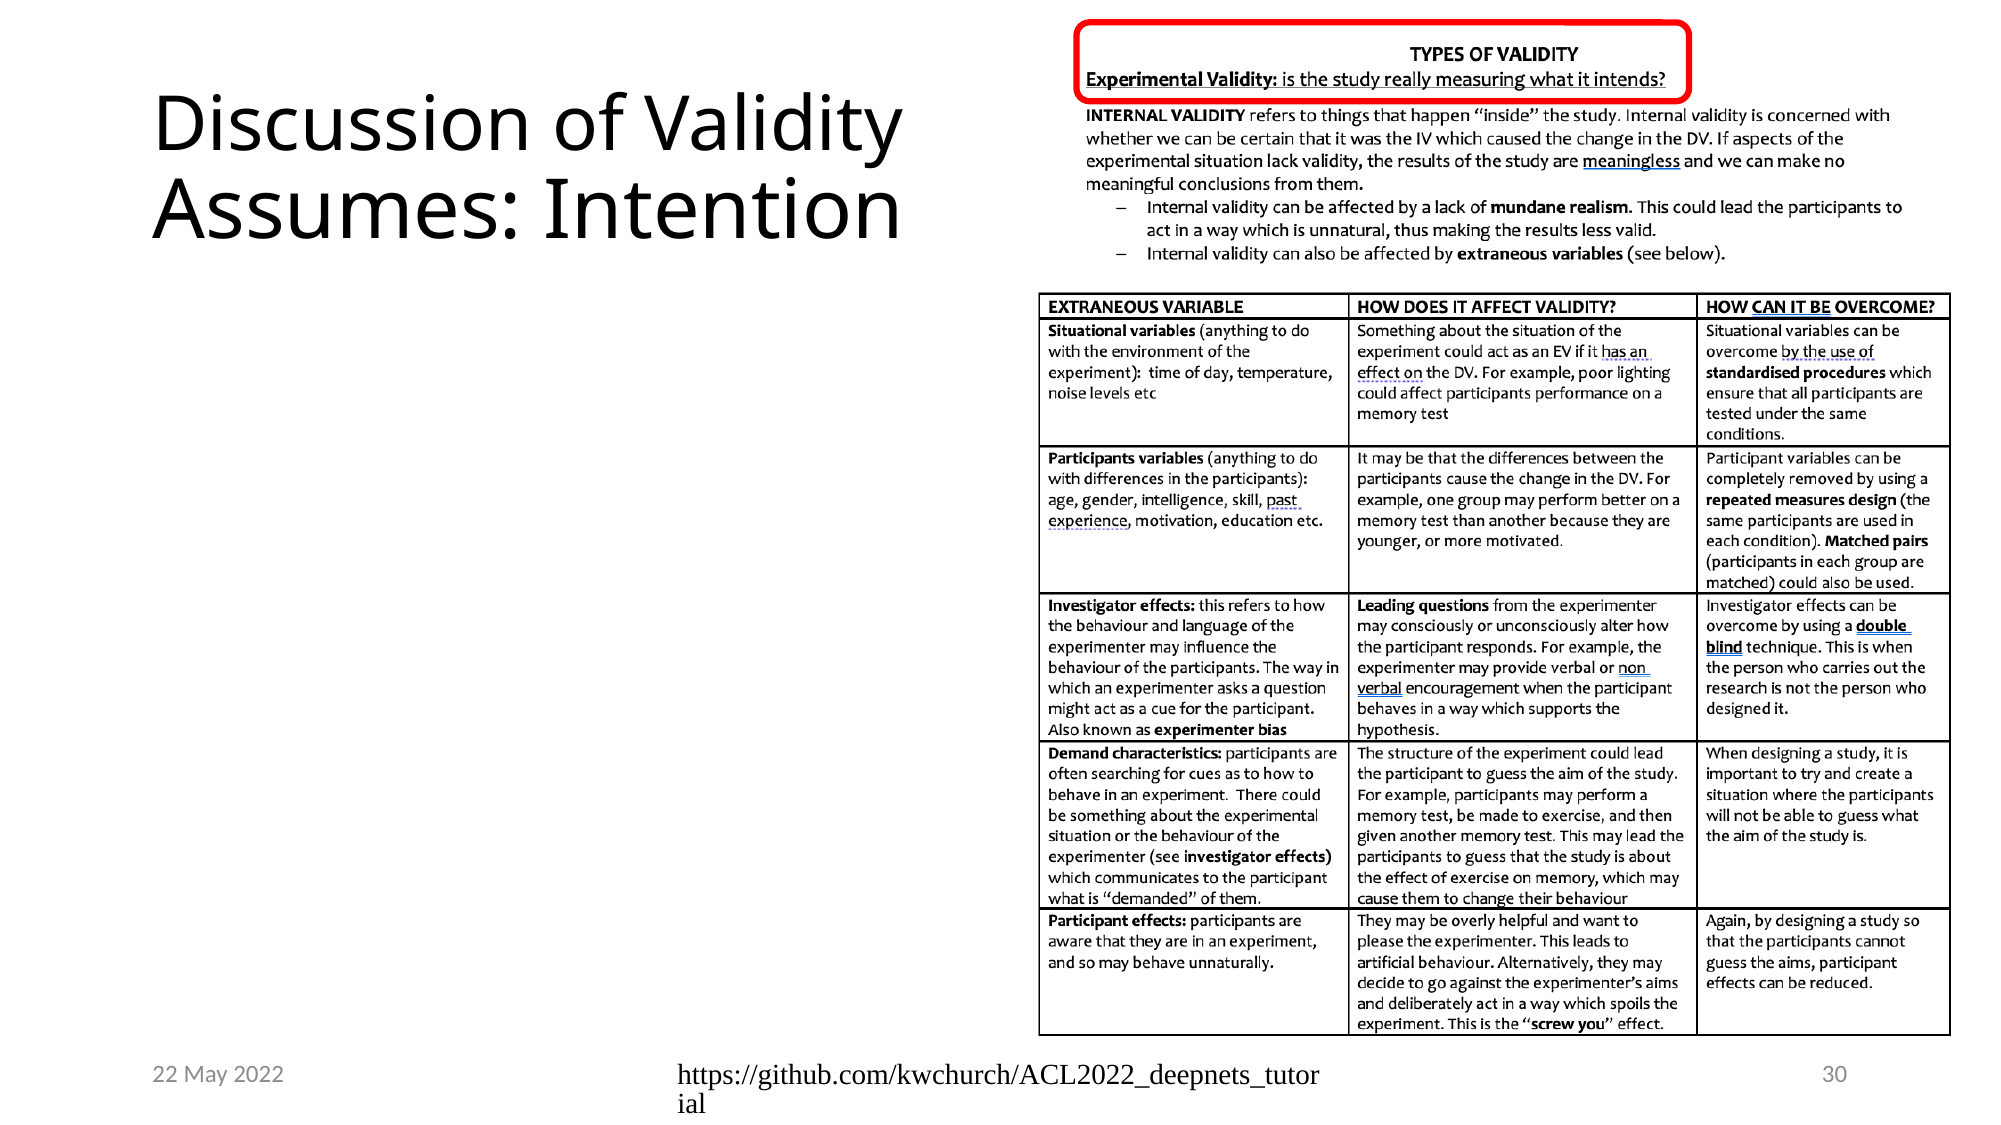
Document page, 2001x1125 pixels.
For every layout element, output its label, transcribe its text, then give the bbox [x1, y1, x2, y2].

footer https://github.com/kwchurch/ACL2022_deepnets_tutorial [662, 1042, 1338, 1103]
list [1006, 14, 1979, 1053]
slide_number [137, 1042, 588, 1103]
title Discussion of Validity Assumes: Intention [137, 59, 956, 283]
slide_number 30 [1412, 1053, 1863, 1103]
